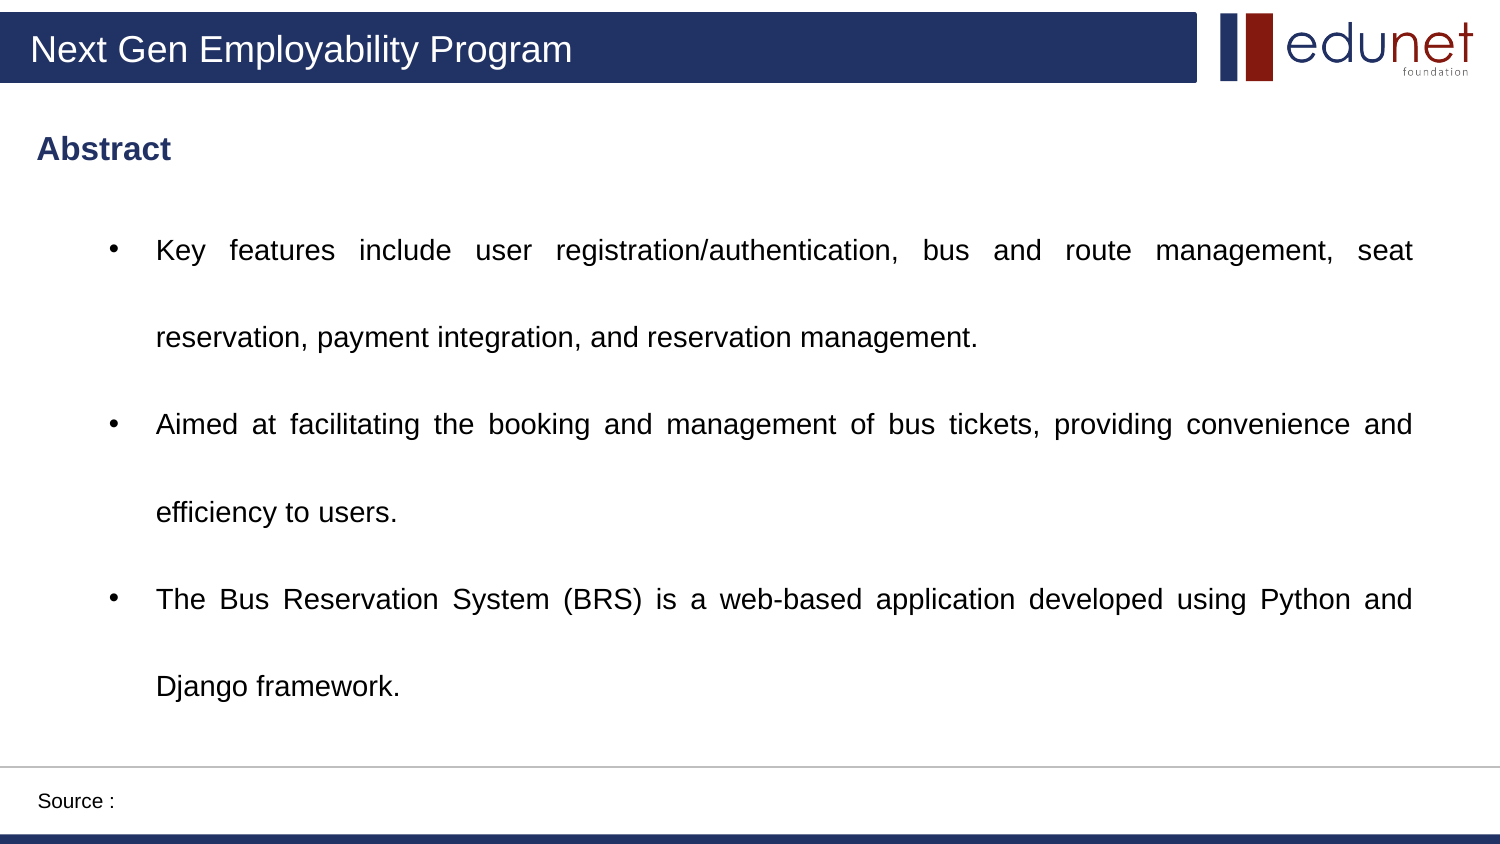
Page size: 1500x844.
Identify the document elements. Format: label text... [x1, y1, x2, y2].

text_box Key features include user registration/authentication, bus and route management, seat reservation, payment integration, and reservation management. Aimed at facilitating the booking and management of bus tickets, providing convenience and efficiency to users. The Bus Reservation System (BRS) is a web-based application developed using Python and Django framework. [93, 170, 1431, 711]
title Abstract [21, 111, 504, 165]
text_box Source : [22, 776, 139, 826]
picture [1279, 14, 1482, 83]
